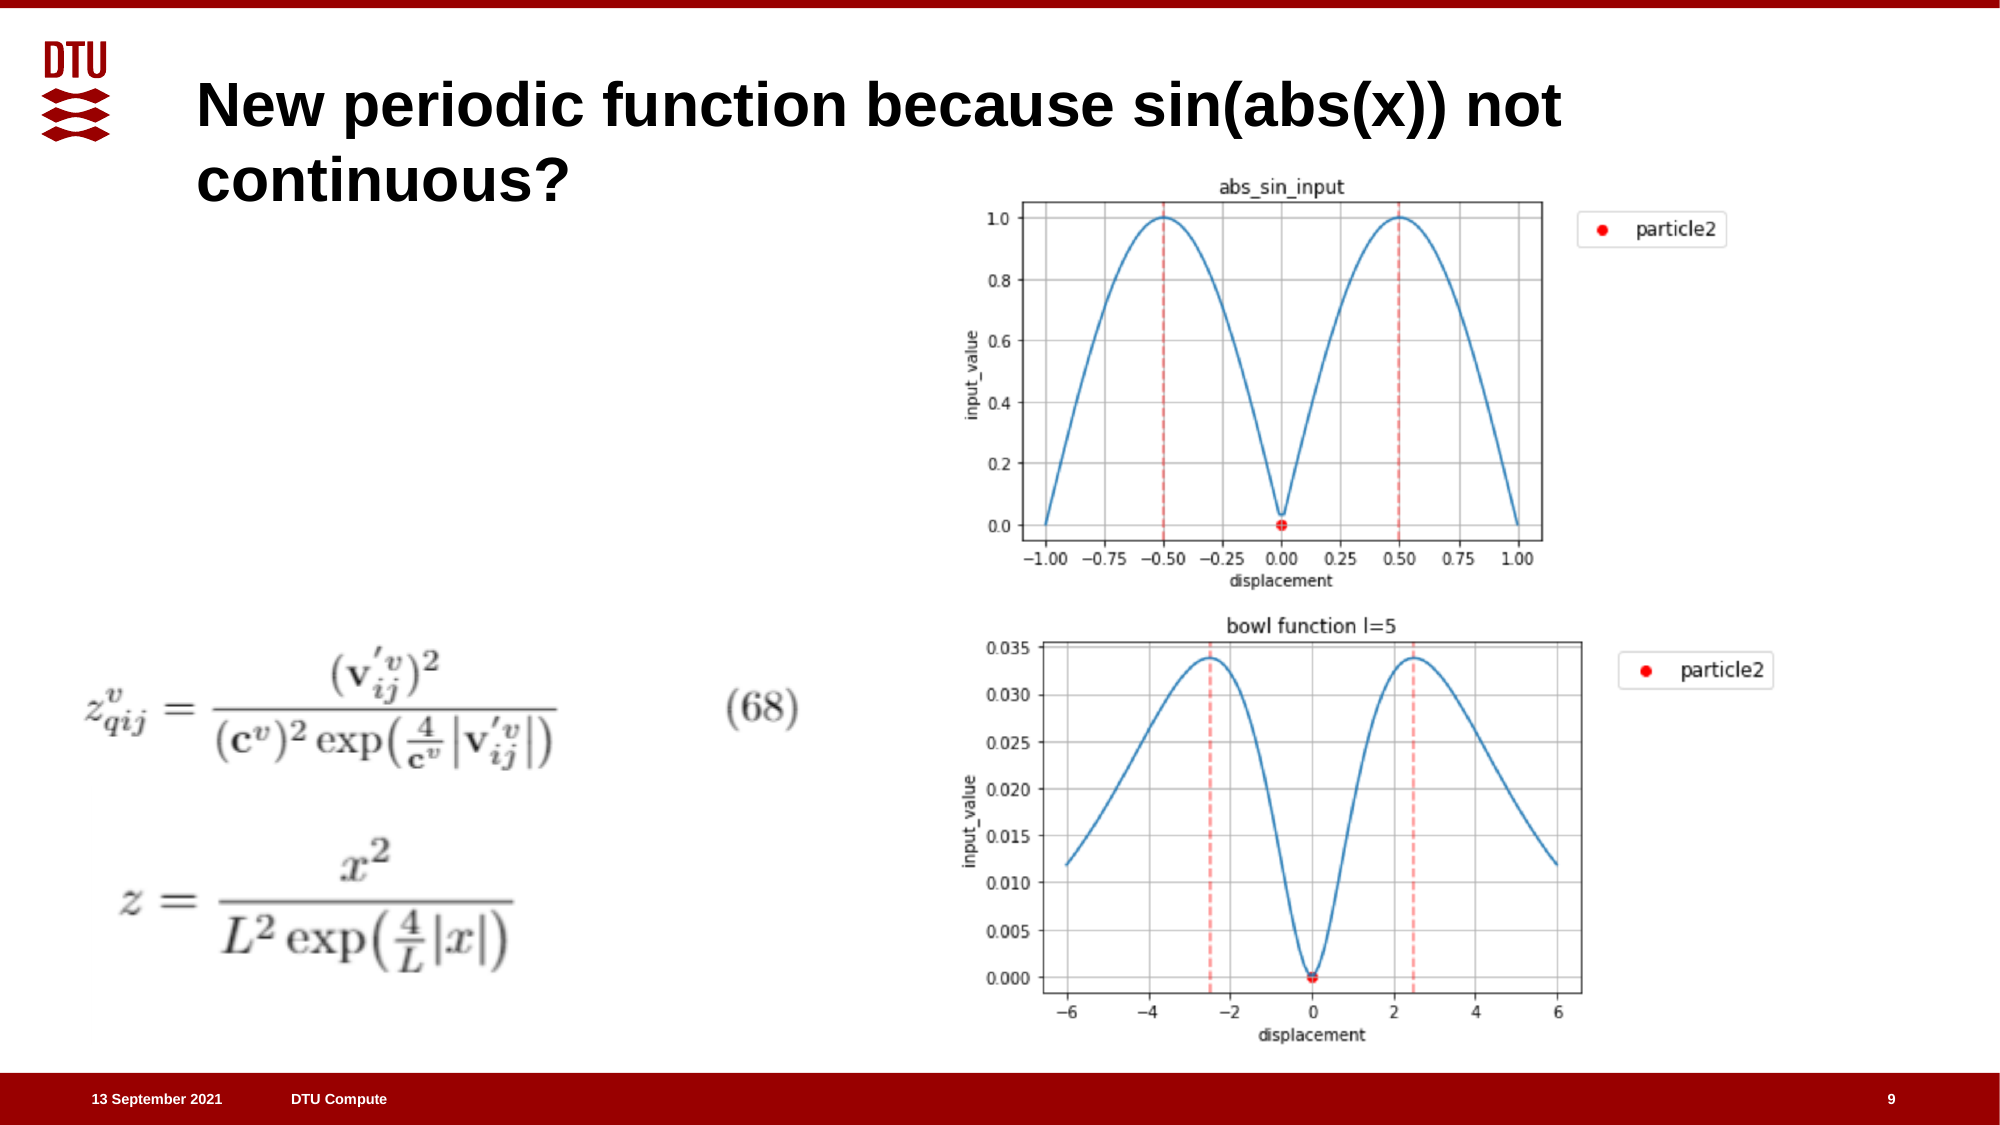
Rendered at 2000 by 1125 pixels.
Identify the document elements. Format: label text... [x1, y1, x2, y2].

slide_number 9 [1887, 1073, 1959, 1125]
picture [66, 635, 821, 1045]
picture [952, 607, 1781, 1059]
title New periodic function because sin(abs(x)) not continuous? [196, 54, 1725, 215]
picture [952, 167, 1744, 604]
